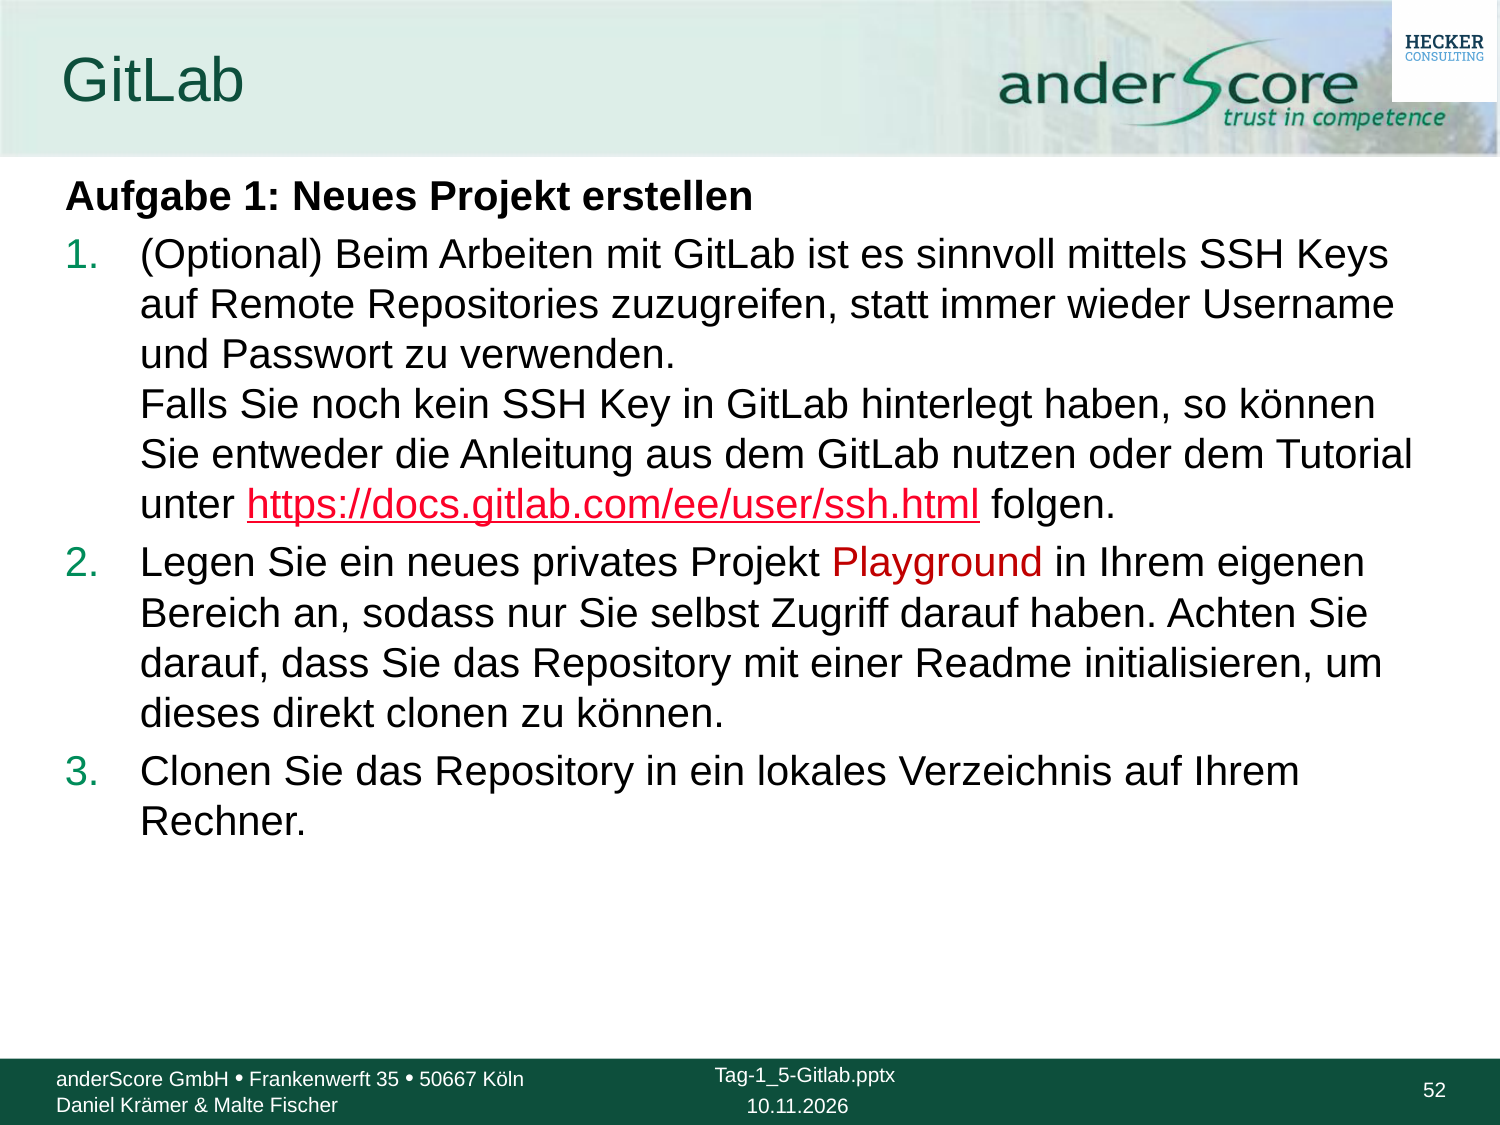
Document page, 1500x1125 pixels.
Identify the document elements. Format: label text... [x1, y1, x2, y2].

title GitLab [46, 23, 975, 140]
picture [0, 0, 1500, 157]
list Aufgabe 1: Neues Projekt erstellen (Optional) Beim Arbeiten mit GitLab ist es sinnvoll mittels SSH Keys auf Remote Repositories zuzugreifen, statt immer wieder Username und Passwort zu verwenden. Falls Sie noch kein SSH Key in GitLab hinterlegt haben, so können Sie entweder die Anleitung aus dem GitLab nutzen oder dem Tutorial unter https://docs.gitlab.com/ee/user/ssh.html folgen. Legen Sie ein neues privates Projekt Playground in Ihrem eigenen Bereich an, sodass nur Sie selbst Zugriff darauf haben. Achten Sie darauf, dass Sie das Repository mit einer Readme initialisieren, um dieses direkt clonen zu können. Clonen Sie das Repository in ein lokales Verzeichnis auf Ihrem Rechner. [49, 160, 1447, 1047]
